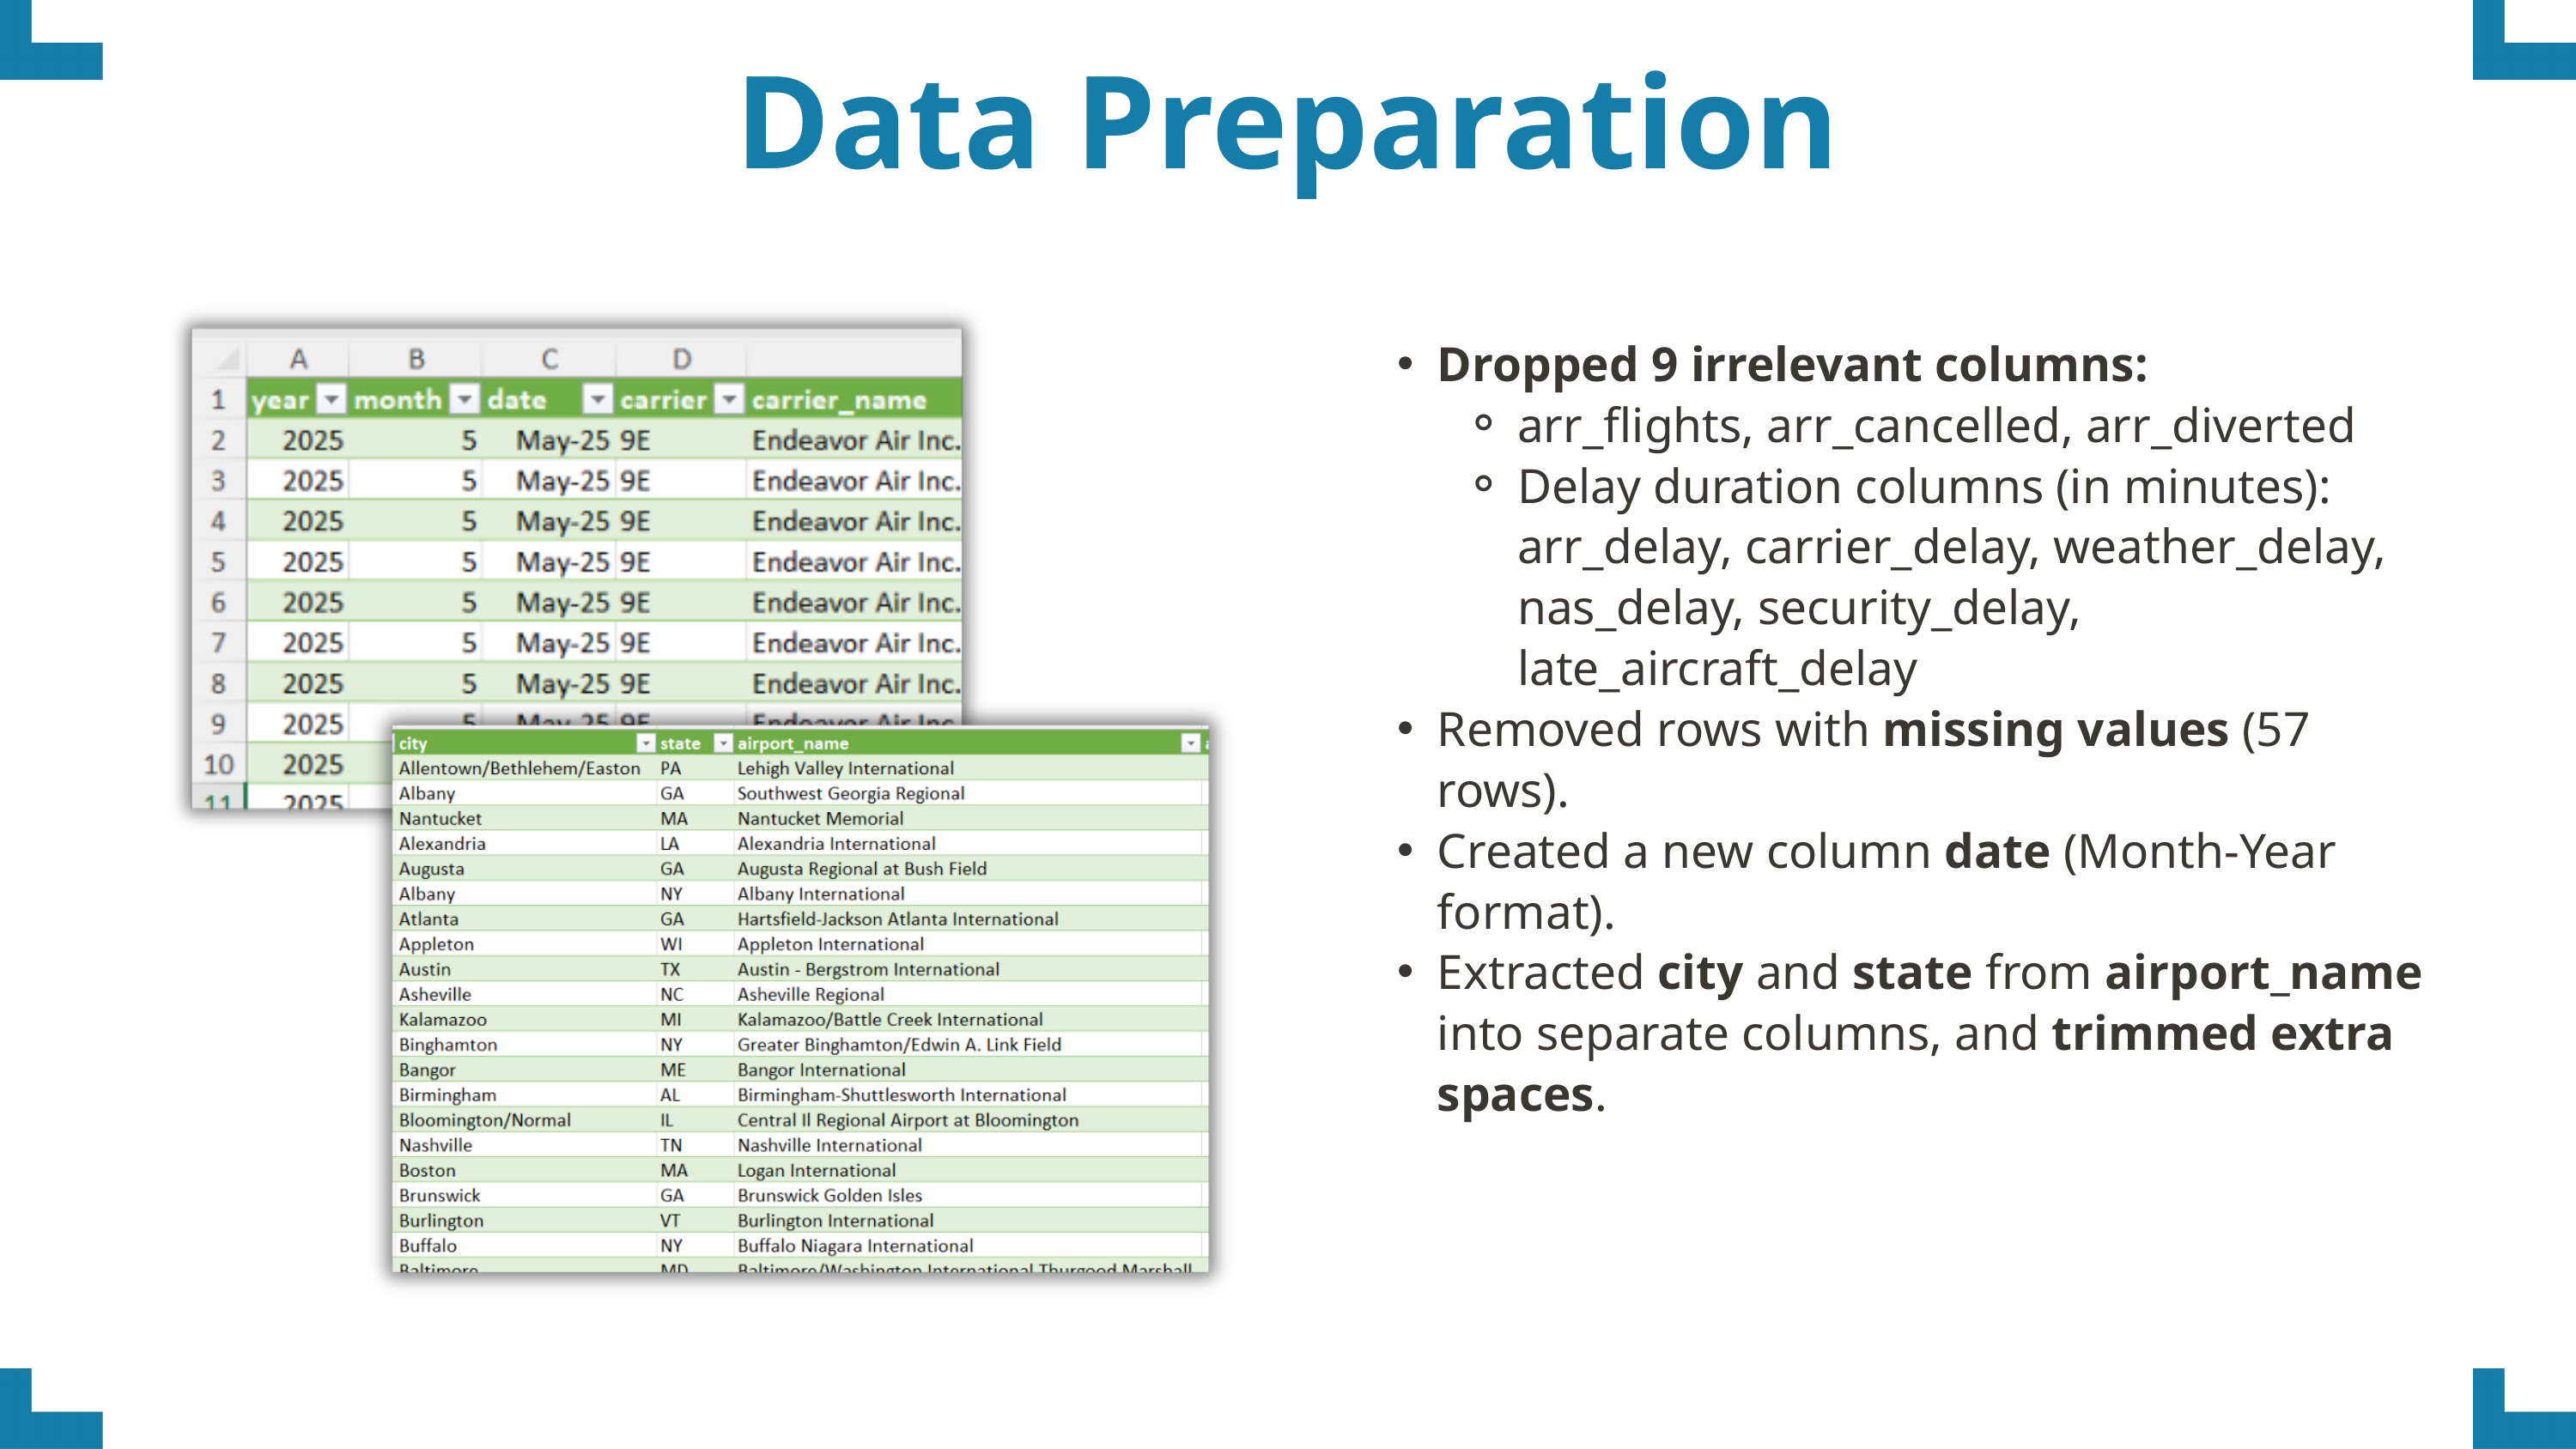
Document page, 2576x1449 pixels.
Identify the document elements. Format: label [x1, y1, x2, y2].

text_box [0, 0, 2576, 1449]
